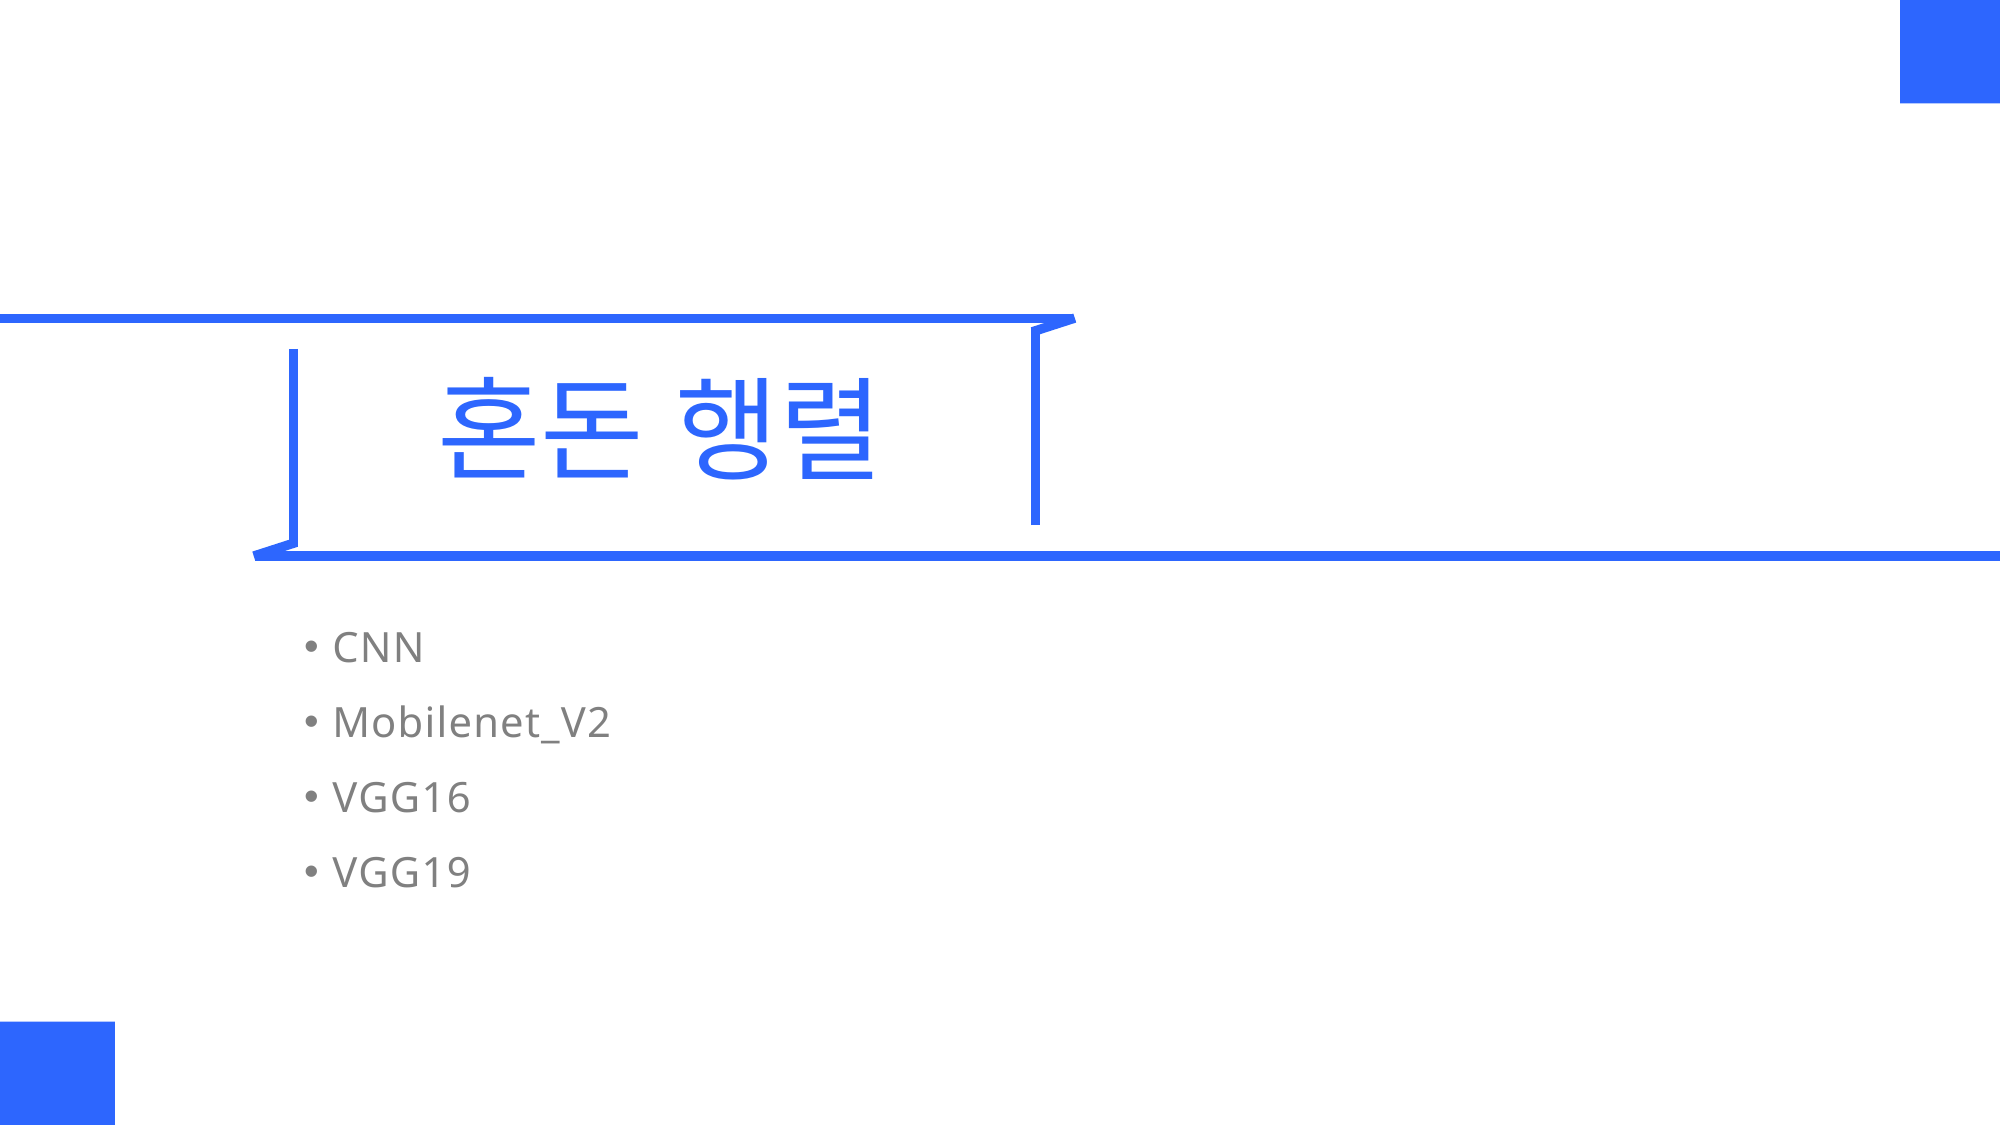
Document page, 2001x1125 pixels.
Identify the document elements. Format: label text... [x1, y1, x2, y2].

text_box [0, 1021, 116, 1125]
text_box [1899, 0, 2000, 104]
text_box CNN Mobilenet_V2 VGG16 VGG19 [289, 588, 1297, 904]
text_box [0, 317, 1075, 526]
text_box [253, 348, 2000, 556]
